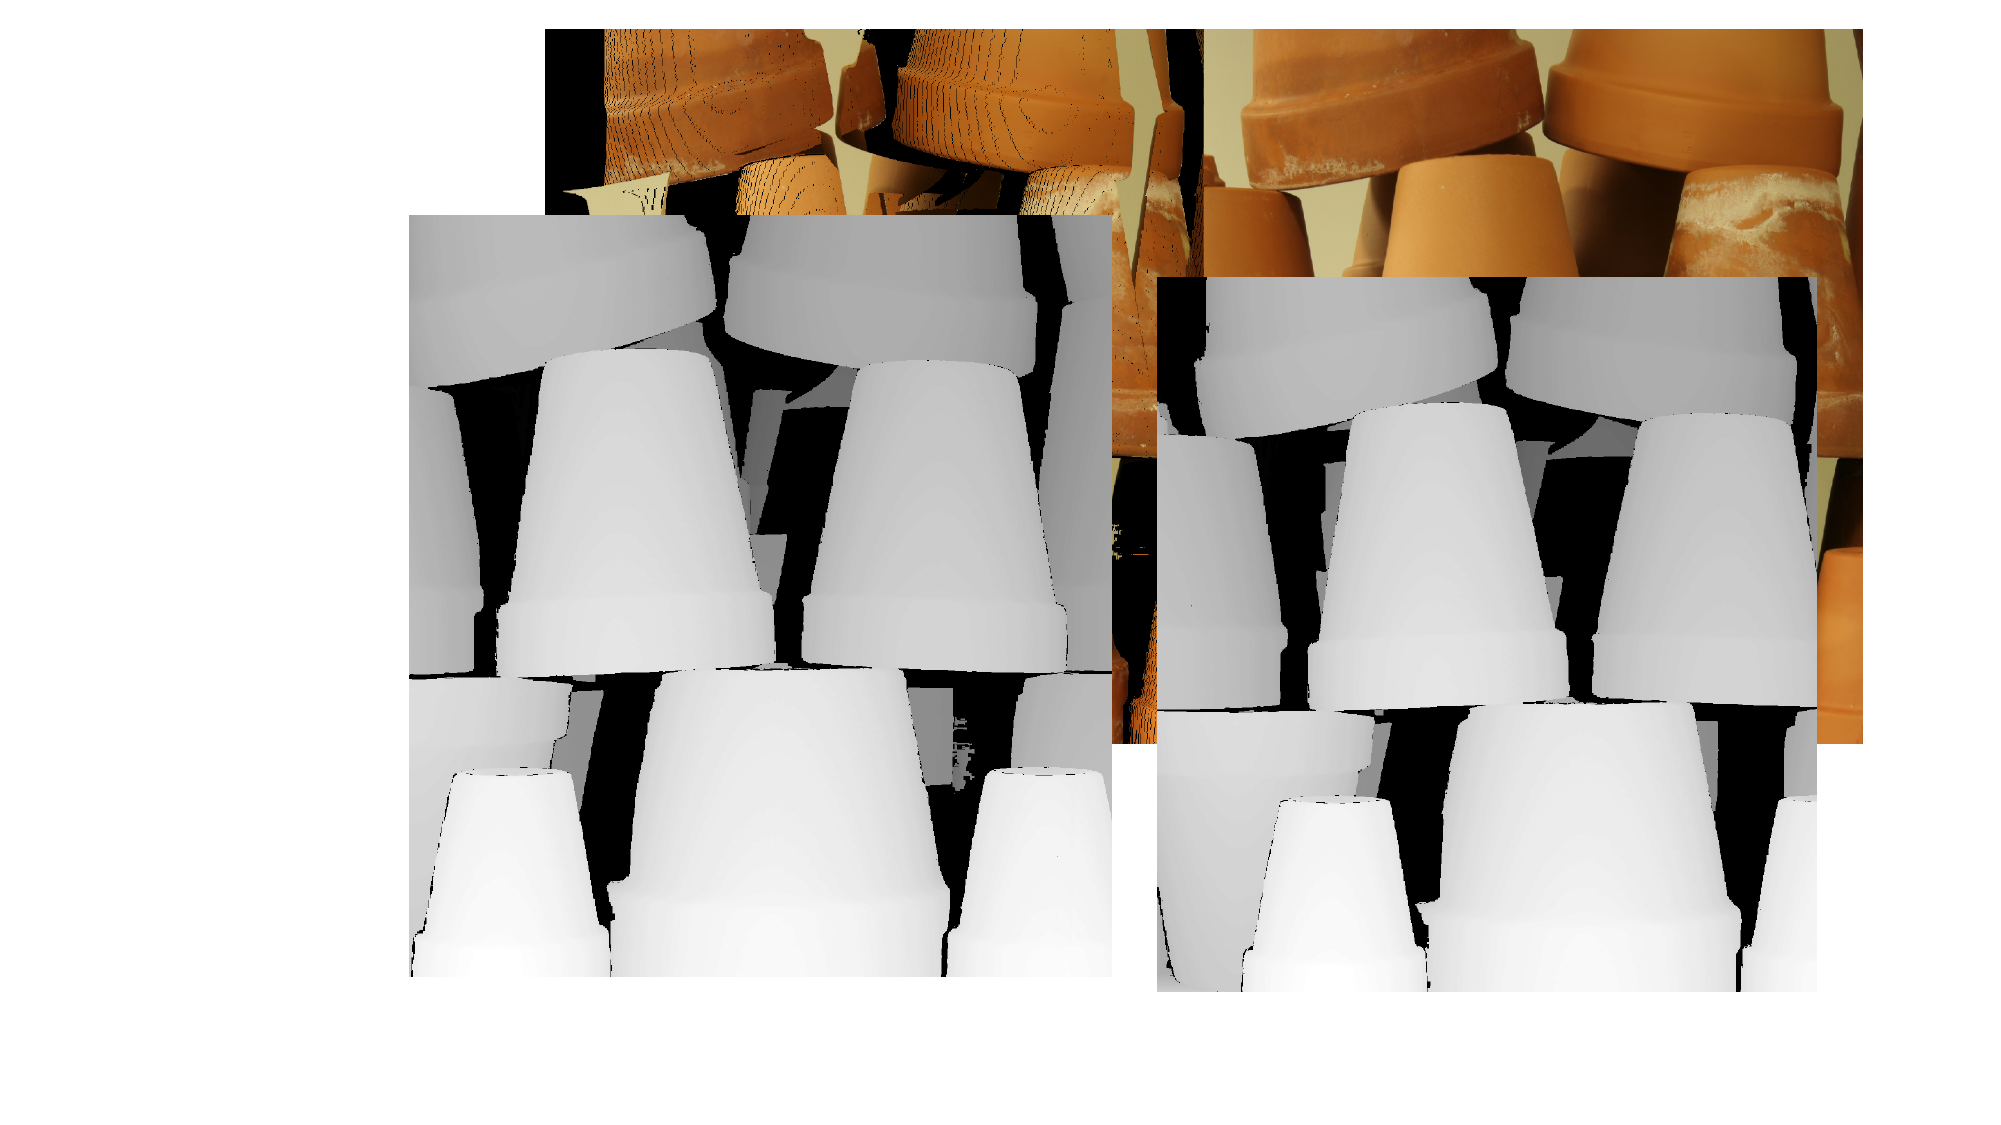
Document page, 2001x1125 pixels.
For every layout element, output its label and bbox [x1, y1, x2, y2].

list [1204, 29, 1863, 744]
picture [409, 29, 1817, 992]
